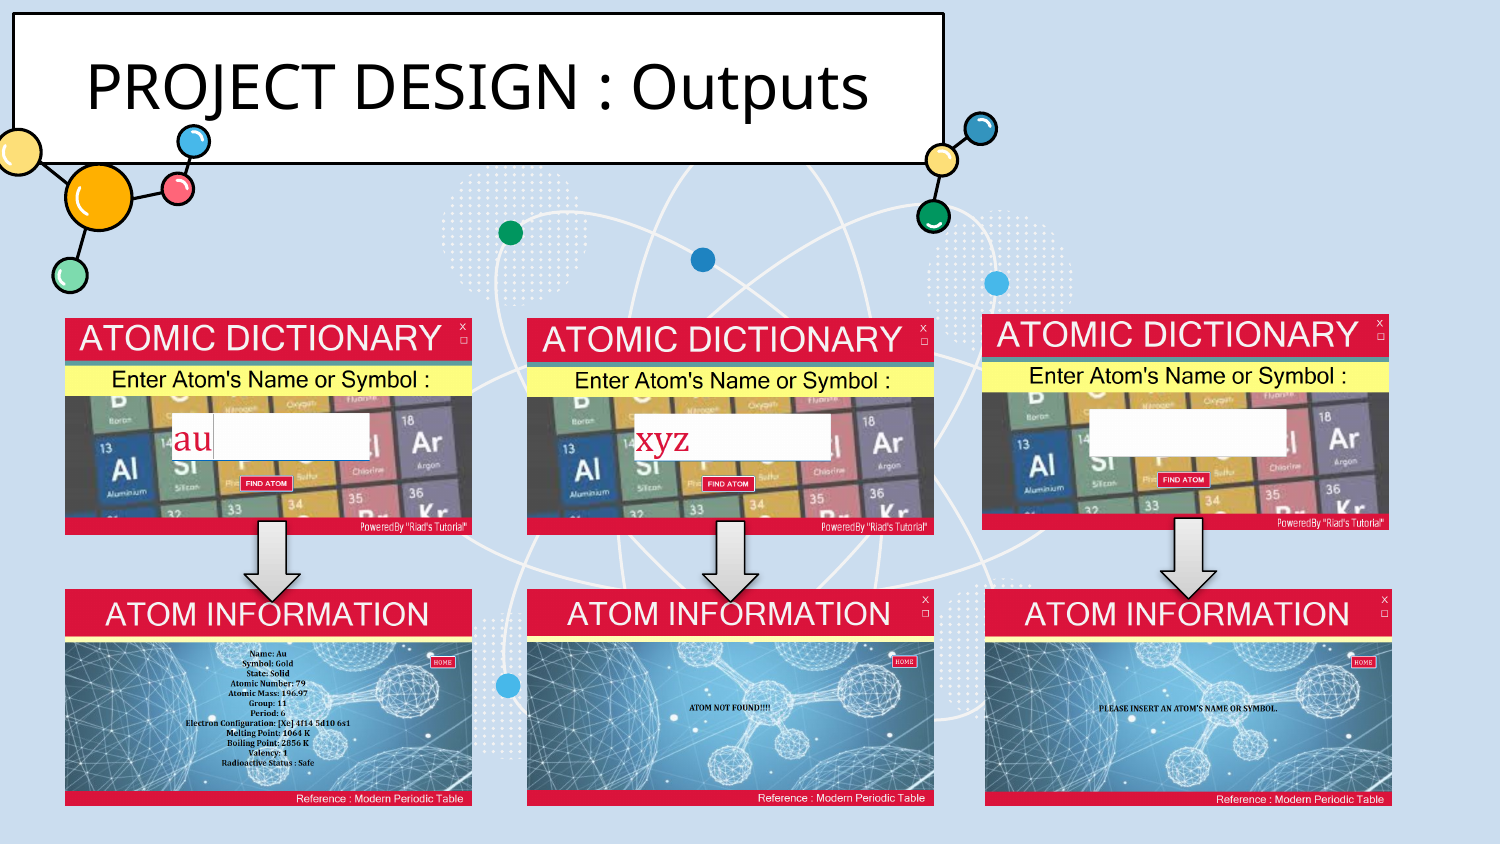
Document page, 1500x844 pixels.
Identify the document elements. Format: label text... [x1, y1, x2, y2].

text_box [899, 124, 1012, 227]
picture [982, 314, 1389, 530]
picture [984, 589, 1393, 806]
picture [527, 318, 934, 535]
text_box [0, 121, 210, 299]
picture [65, 318, 472, 535]
text_box [701, 544, 760, 587]
title PROJECT DESIGN : Outputs [12, 12, 945, 165]
picture [65, 589, 472, 806]
picture [527, 589, 934, 806]
text_box [243, 544, 301, 588]
text_box [1159, 538, 1218, 587]
